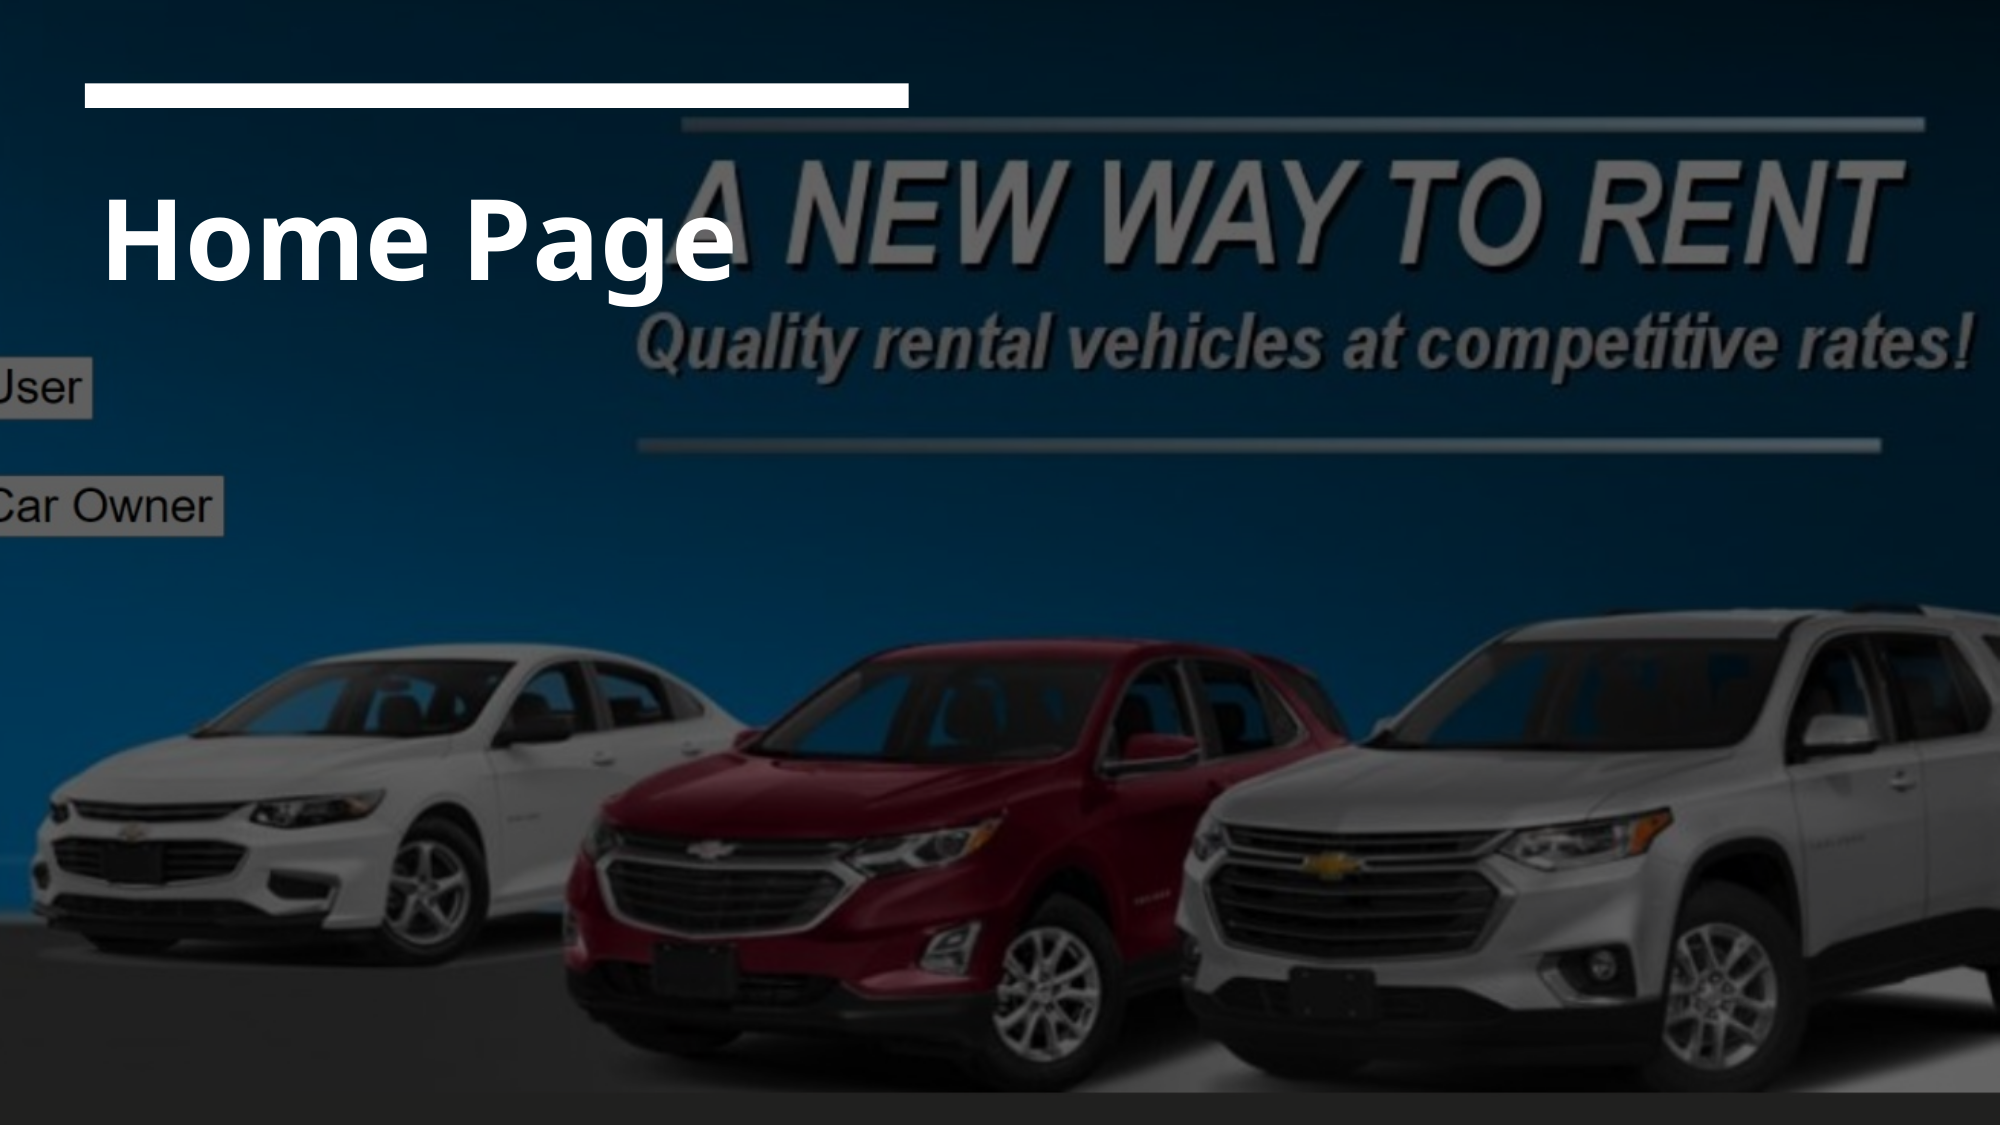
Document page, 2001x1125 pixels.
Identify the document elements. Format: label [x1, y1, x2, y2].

list [0, 0, 2000, 1125]
